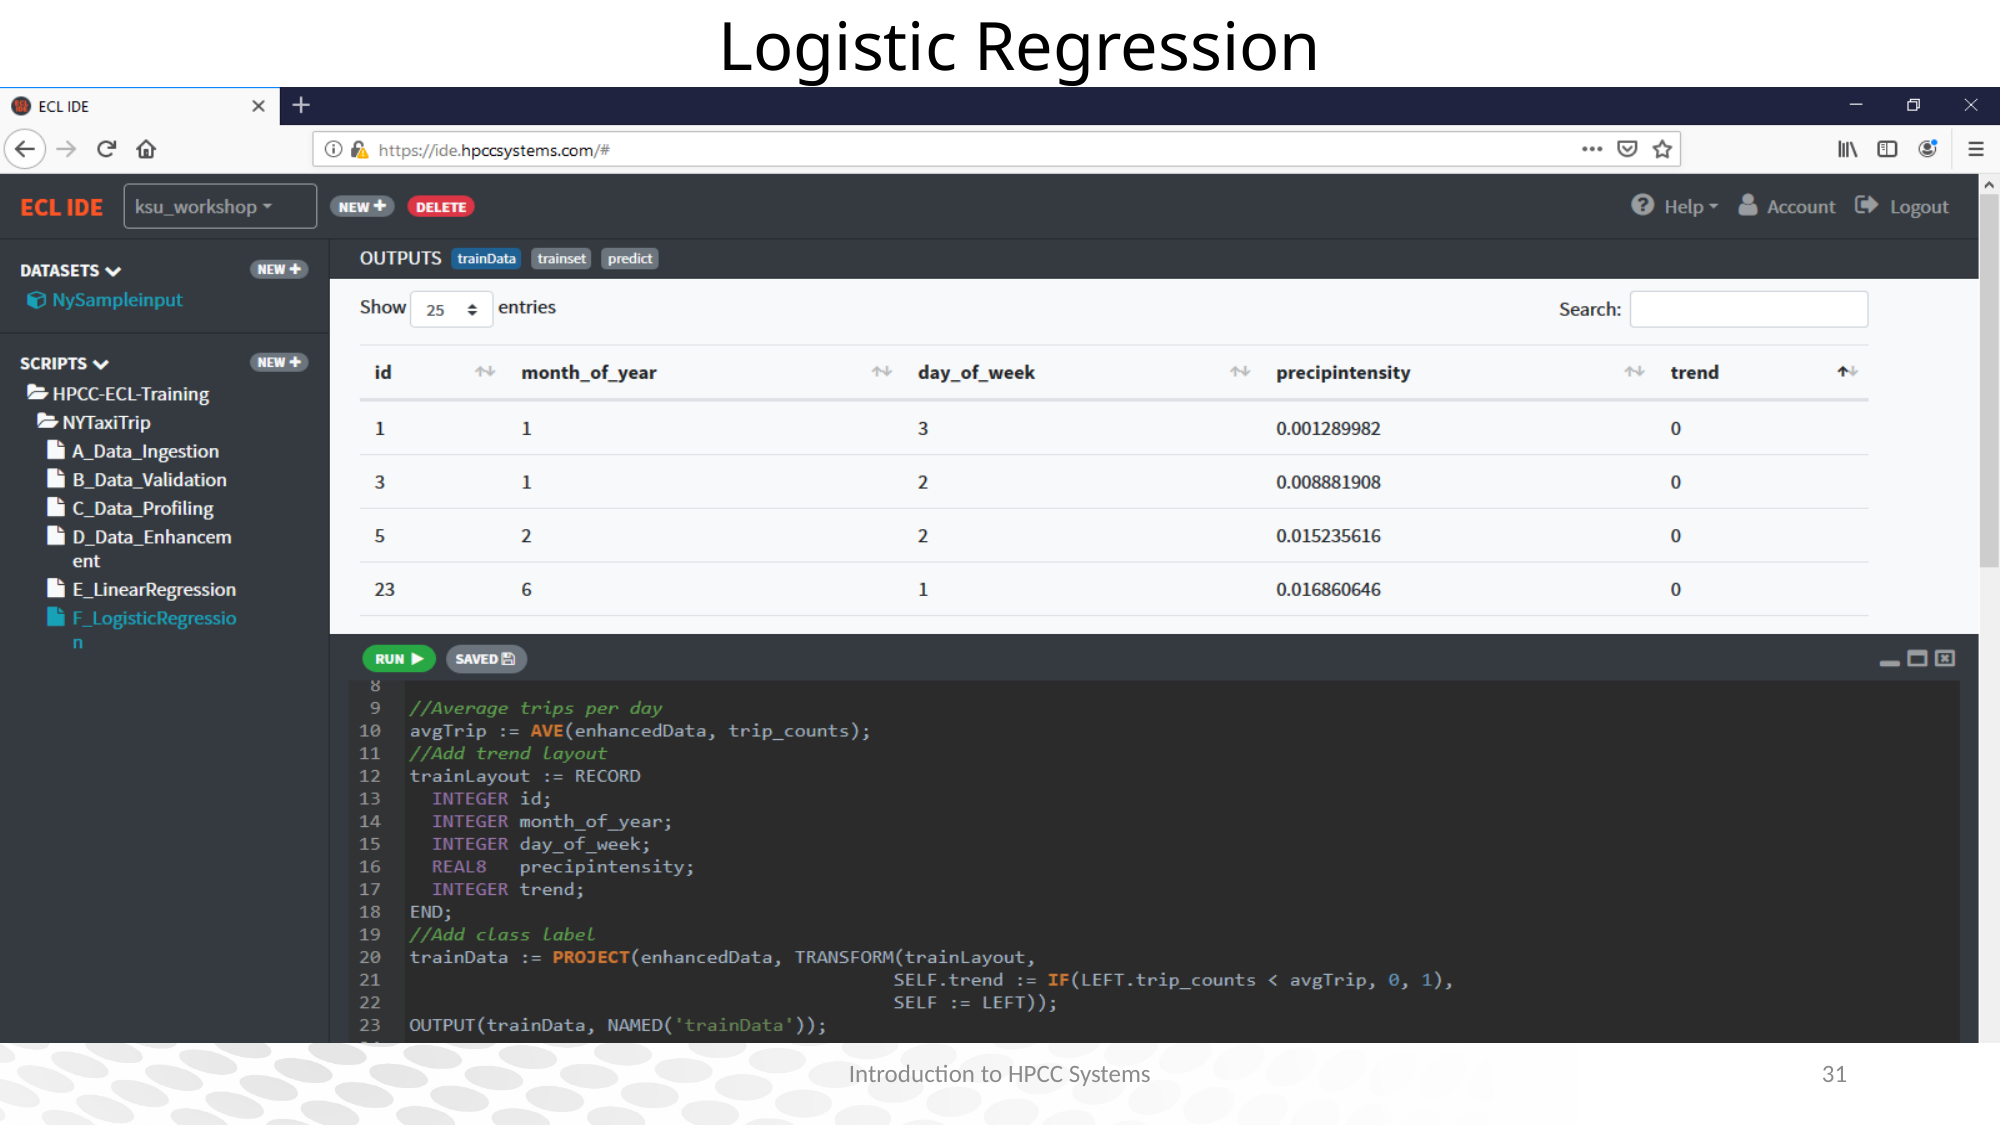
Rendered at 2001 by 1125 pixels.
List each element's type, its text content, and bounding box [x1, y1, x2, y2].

slide_number 31 [1412, 1043, 1863, 1103]
title Logistic Regression [703, 0, 2000, 87]
footer Introduction to HPCC Systems [662, 1043, 1338, 1103]
picture [0, 87, 2000, 1125]
